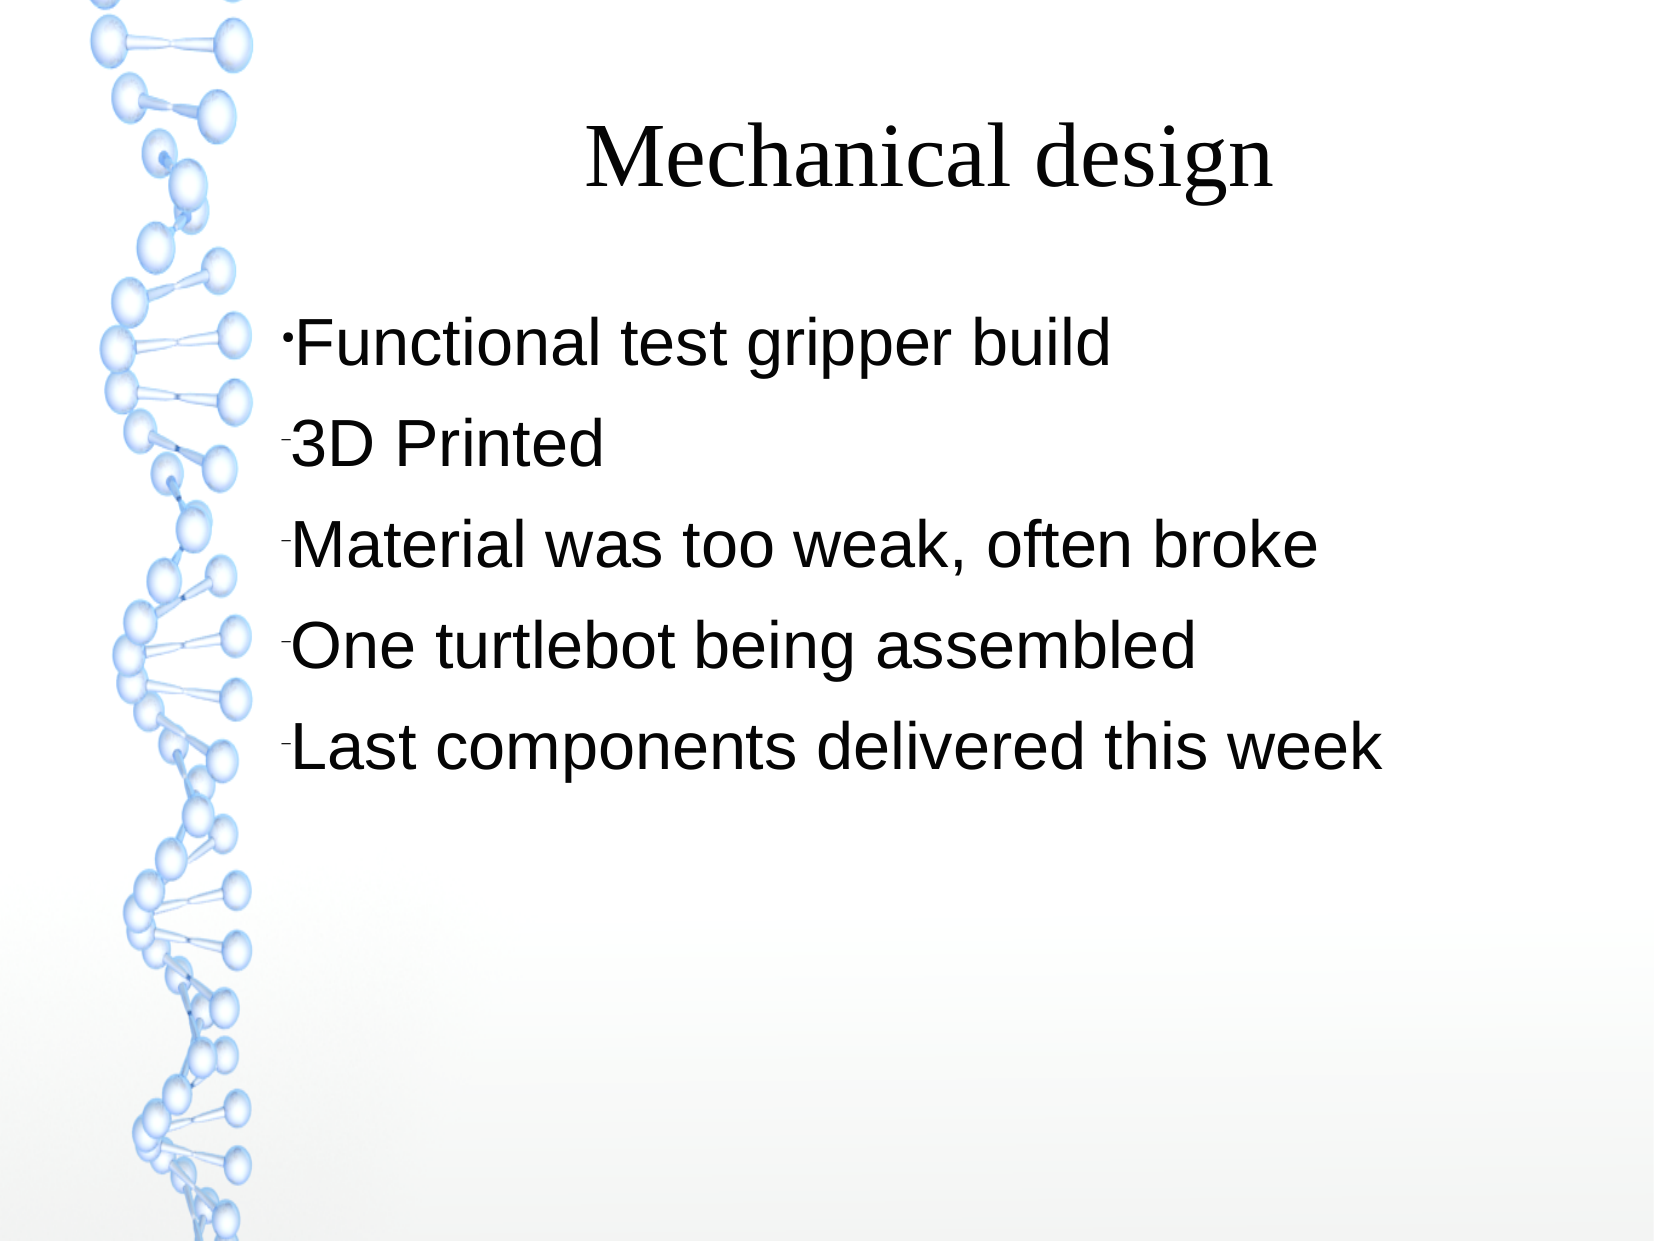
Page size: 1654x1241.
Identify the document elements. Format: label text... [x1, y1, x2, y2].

list Functional test gripper build 3D Printed Material was too weak, often broke One turtlebot being assembled Last components delivered this week [281, 299, 1611, 1019]
picture [0, 0, 1654, 1241]
title Mechanical design [265, 46, 1595, 254]
